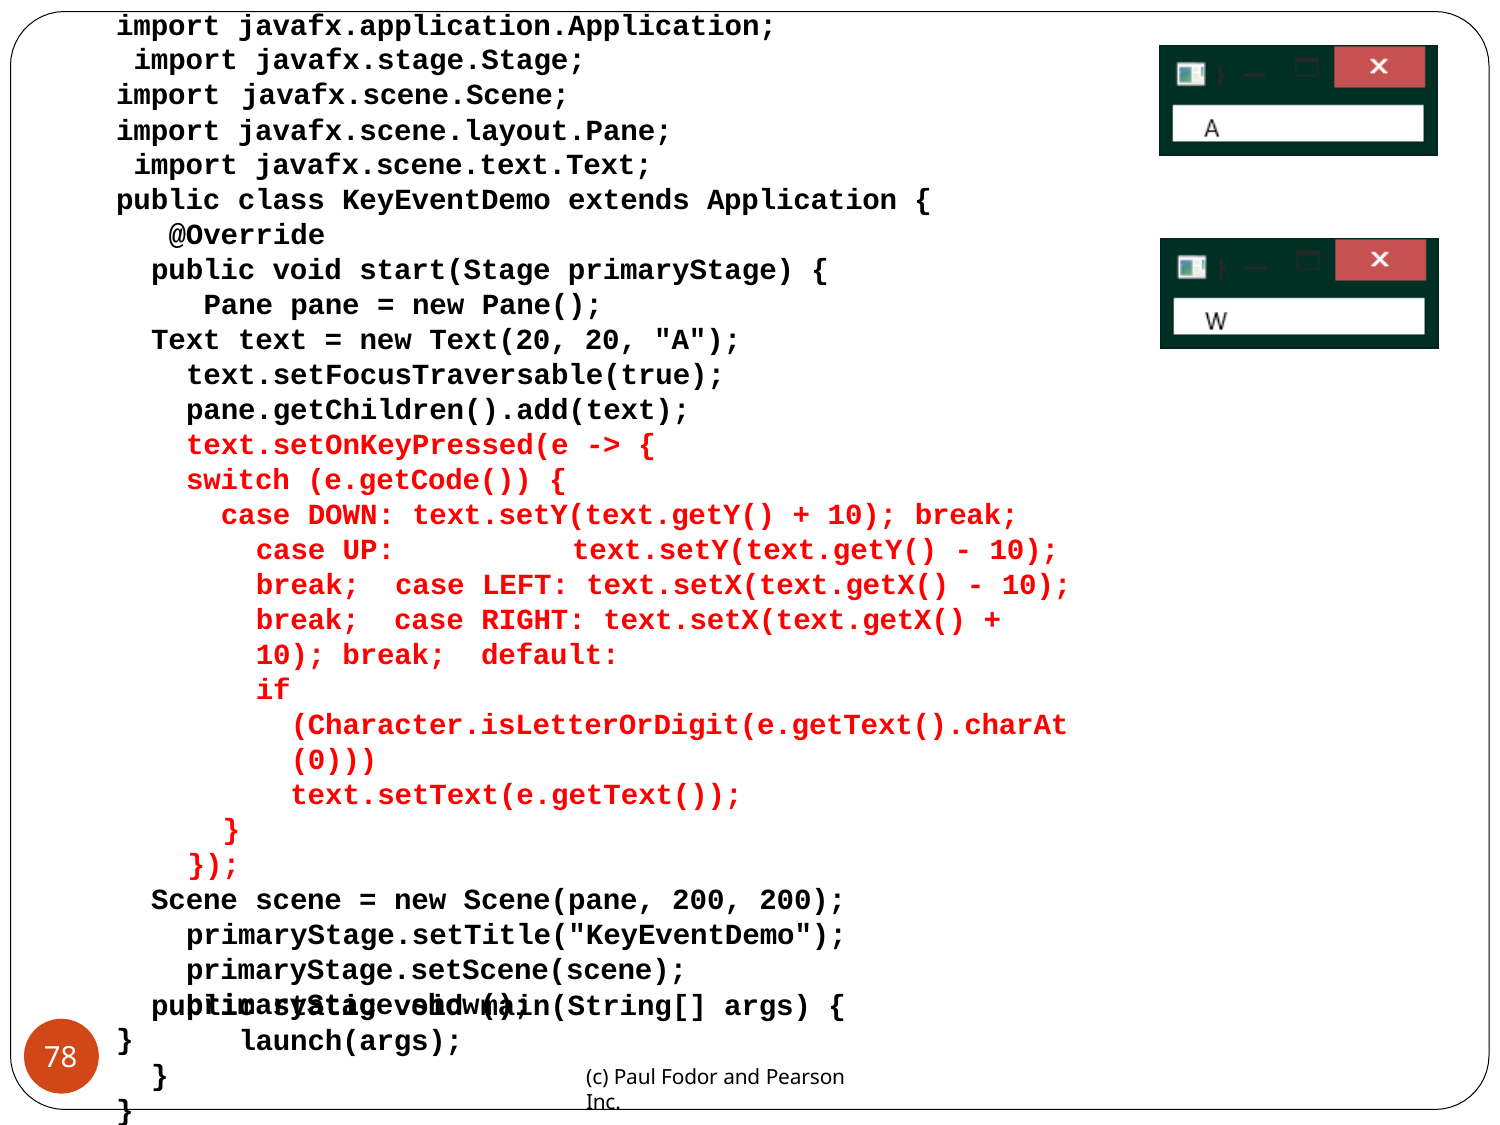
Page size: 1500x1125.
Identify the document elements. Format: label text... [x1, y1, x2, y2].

text_box } [113, 1088, 136, 1125]
text_box } [148, 1053, 171, 1091]
text_box 78 [41, 1035, 81, 1073]
text_box [23, 1018, 99, 1094]
text_box import javafx.application.Application; import javafx.stage.Stage; import javafx.scene.Scene; import javafx.scene.layout.Pane; import javafx.scene.text.Text; public class KeyEventDemo extends Application { @Override public void start(Stage primaryStage) { Pane pane = new Pane(); Text text = new Text(20, 20, "A"); text.setFocusTraversable(true); pane.getChildren().add(text); text.setOnKeyPressed(e -> { switch (e.getCode()) { case DOWN: text.setY(text.getY() + 10); break; case UP: text.setY(text.getY() - 10); break; case LEFT: text.setX(text.getX() - 10); break; case RIGHT: text.setX(text.getX() + 10); break; default: if (Character.isLetterOrDigit(e.getText().charAt(0))) text.setText(e.getText()); } }); Scene scene = new Scene(pane, 200, 200); primaryStage.setTitle("KeyEventDemo"); primaryStage.setScene(scene); primaryStage.show(); } [113, 3, 1218, 1055]
picture [1159, 45, 1438, 156]
text_box (c) Paul Fodor and Pearson Inc. [583, 1061, 882, 1114]
text_box public static void main(String[] args) { launch(args); [148, 983, 852, 1056]
picture [1160, 238, 1439, 349]
